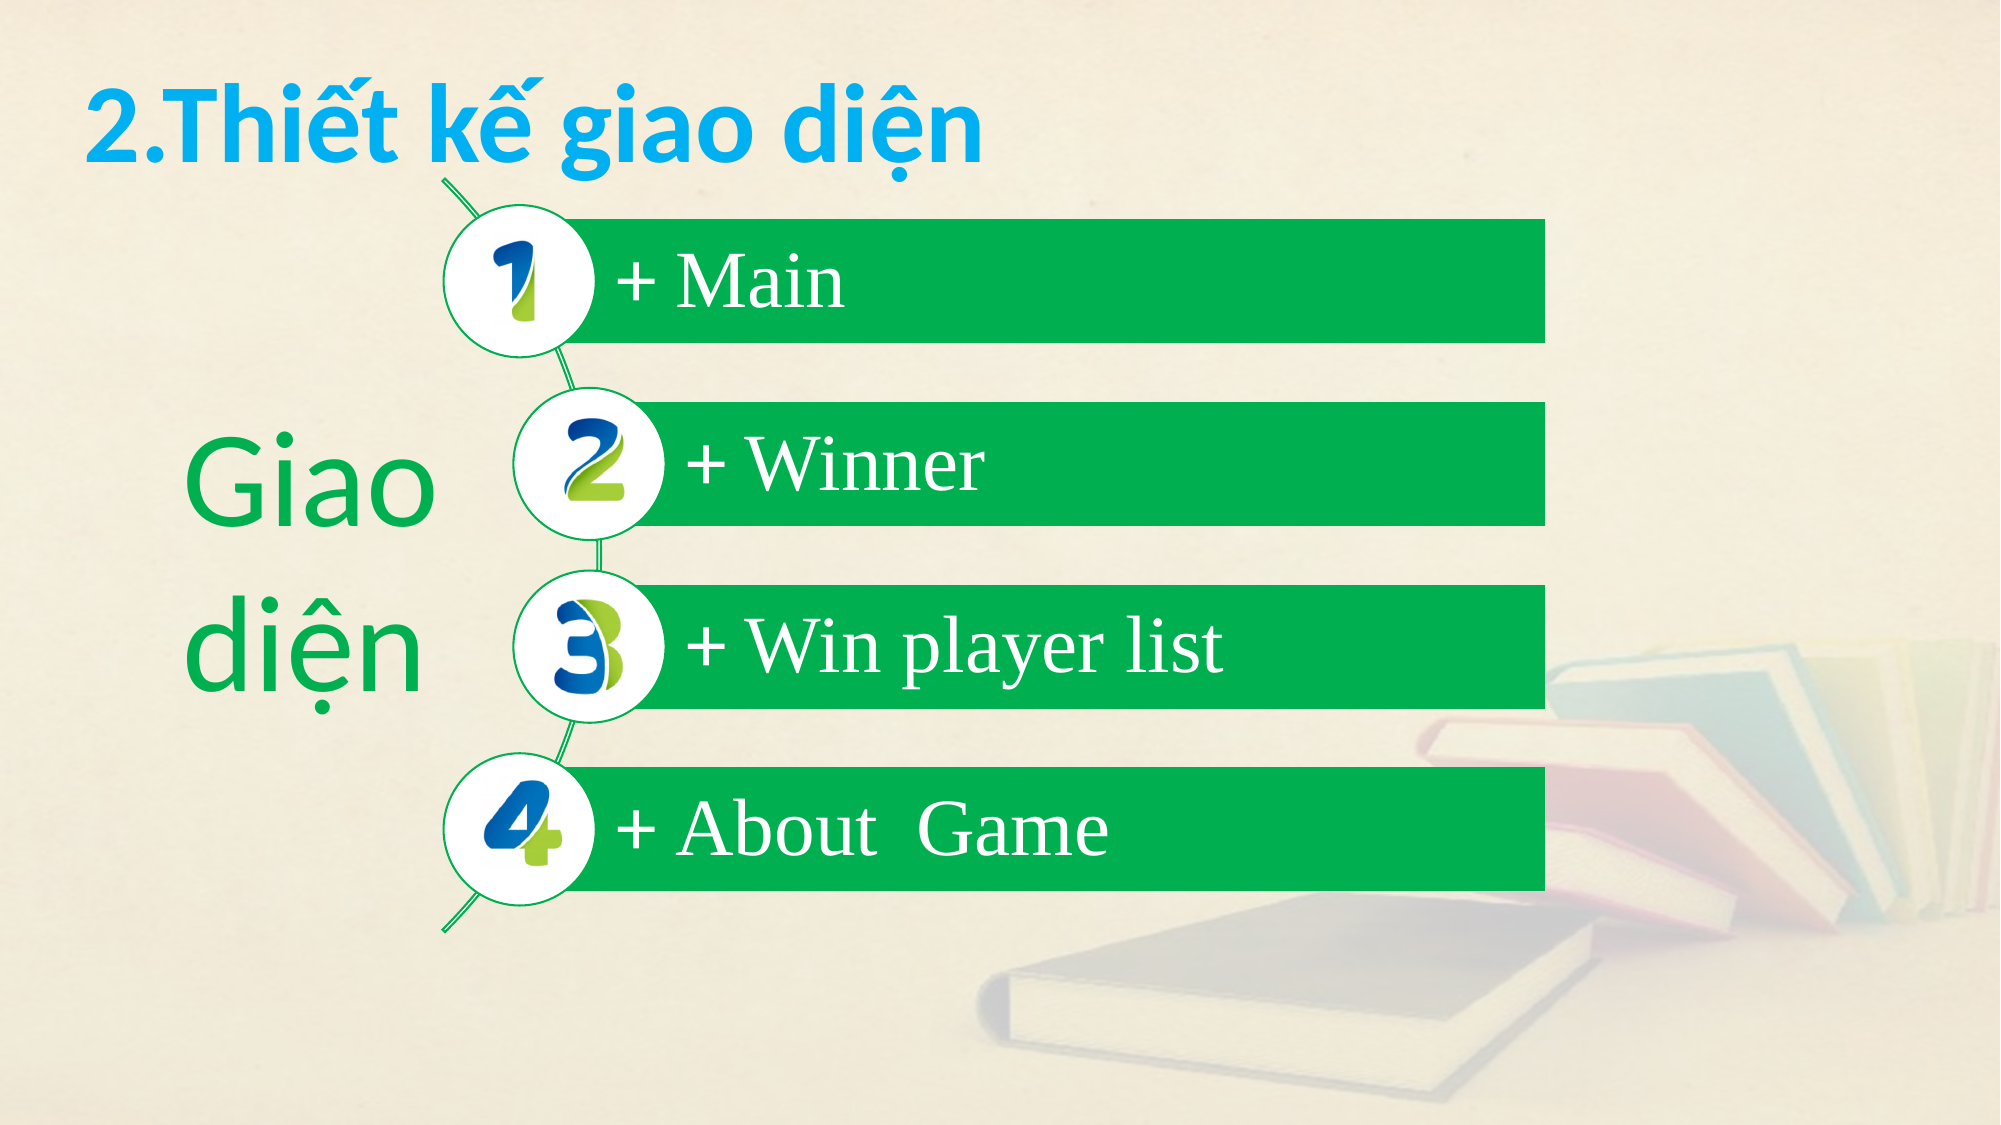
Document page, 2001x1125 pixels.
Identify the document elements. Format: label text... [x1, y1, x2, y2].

picture [550, 596, 626, 698]
text_box Giao diện [167, 381, 430, 726]
picture [482, 776, 564, 869]
picture [492, 232, 539, 327]
text_box 2.Thiết kế giao diện [68, 42, 1033, 192]
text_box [430, 159, 1556, 952]
picture [563, 412, 626, 504]
